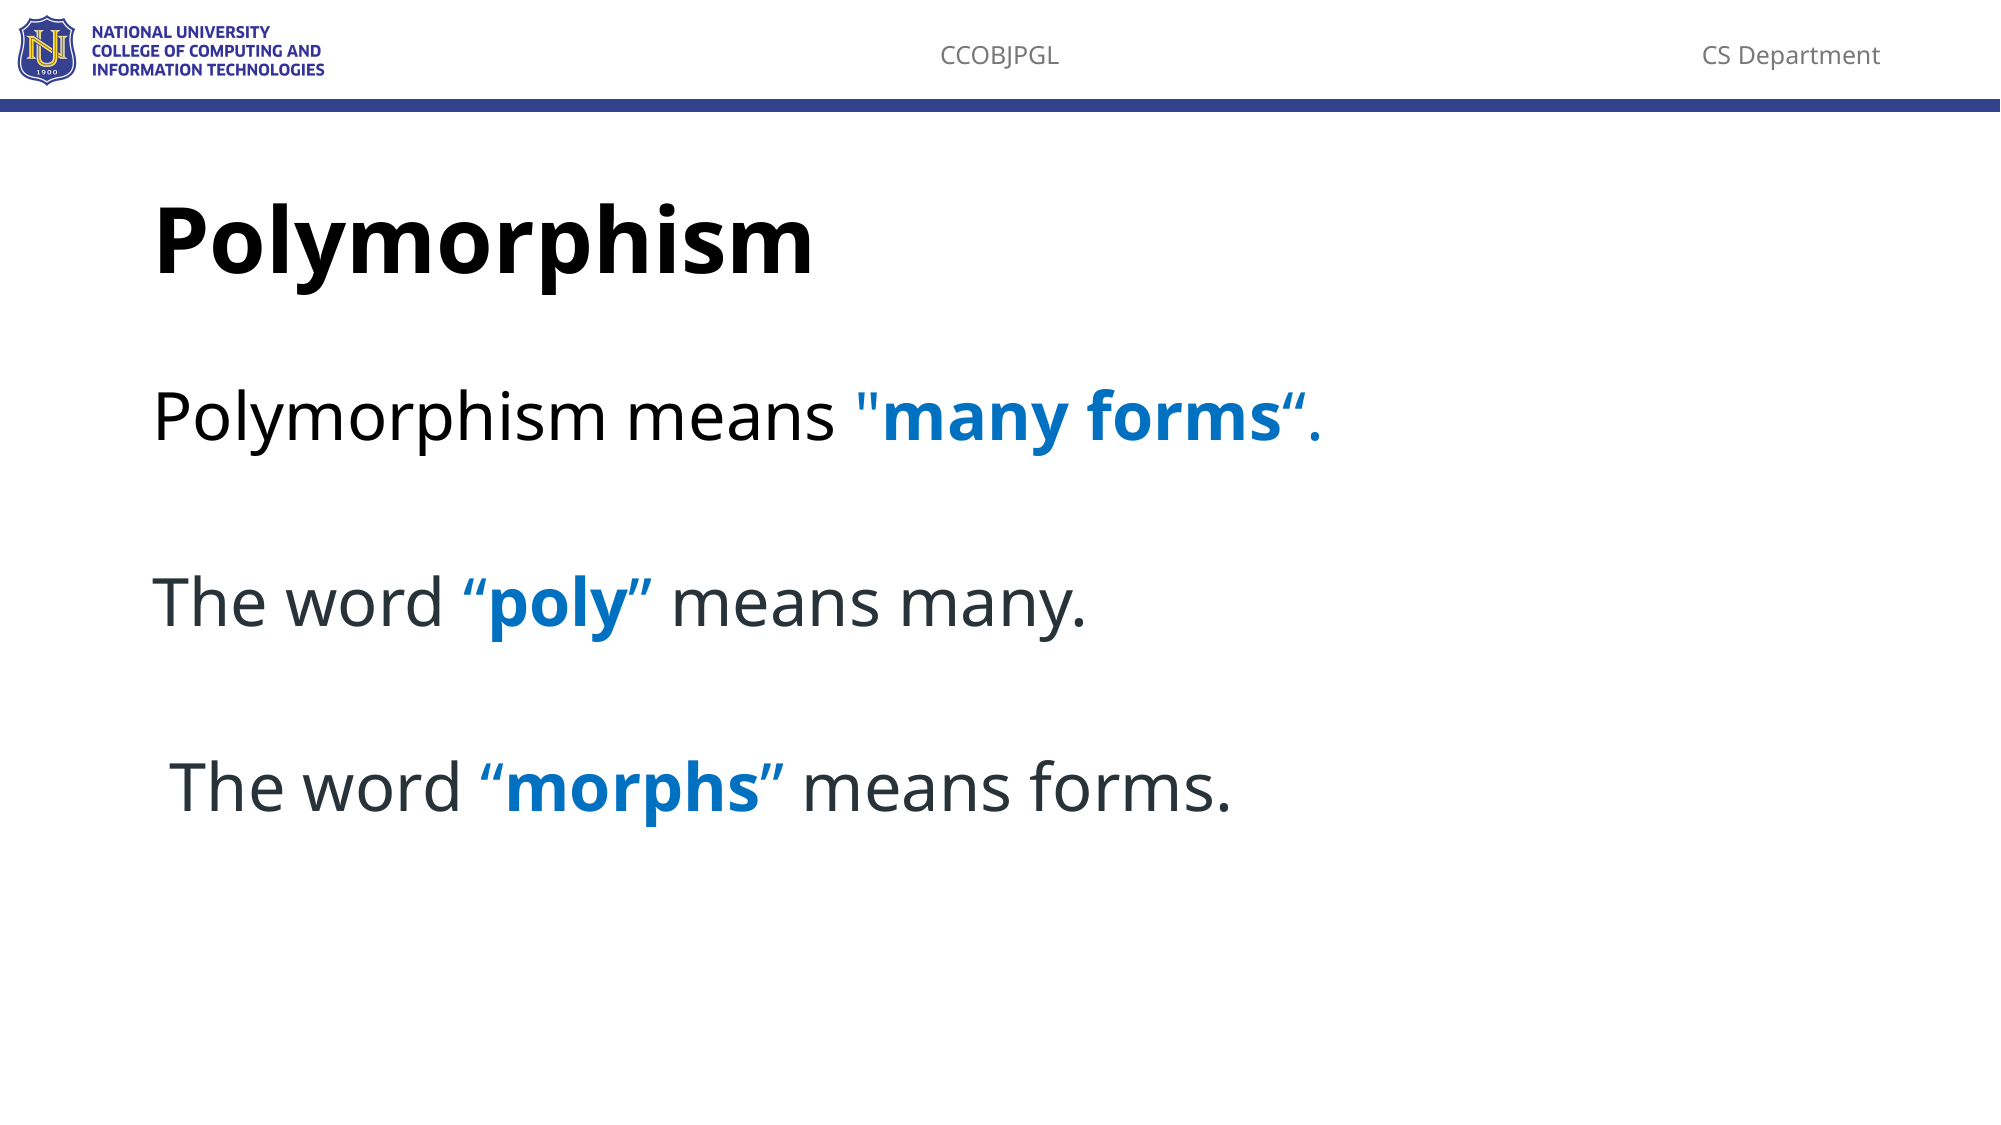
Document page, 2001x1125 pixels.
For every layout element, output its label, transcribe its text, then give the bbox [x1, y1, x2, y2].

title Polymorphism [137, 135, 1863, 353]
list Polymorphism means "many forms“. The word “poly” means many. The word “morphs” means forms. [137, 375, 1886, 1089]
picture [0, 0, 337, 99]
